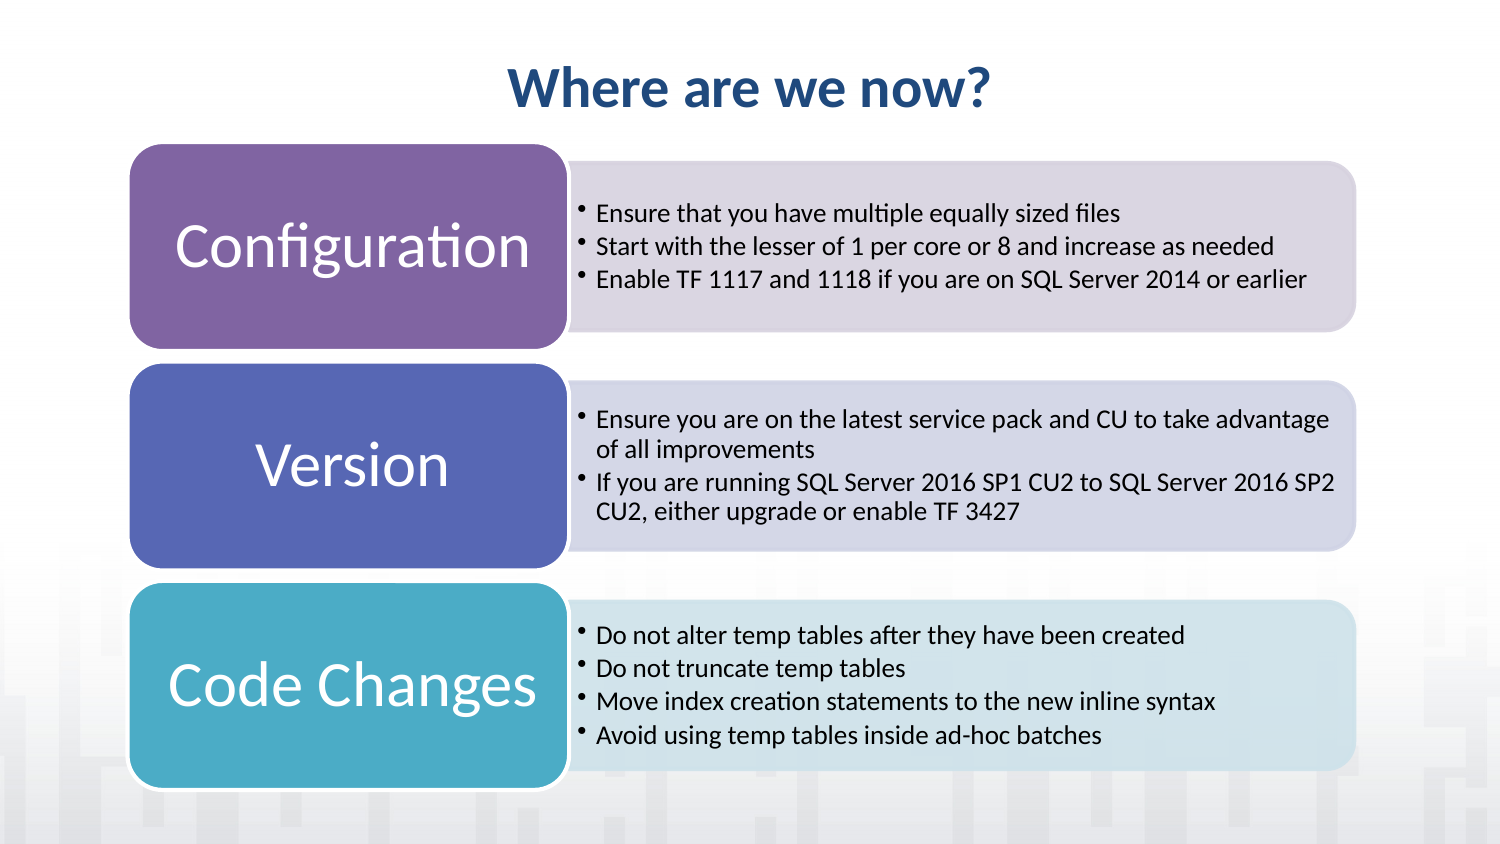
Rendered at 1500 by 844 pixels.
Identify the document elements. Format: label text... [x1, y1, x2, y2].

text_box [127, 141, 1355, 791]
picture [0, 0, 1500, 844]
title Where are we now? [74, 37, 1426, 132]
